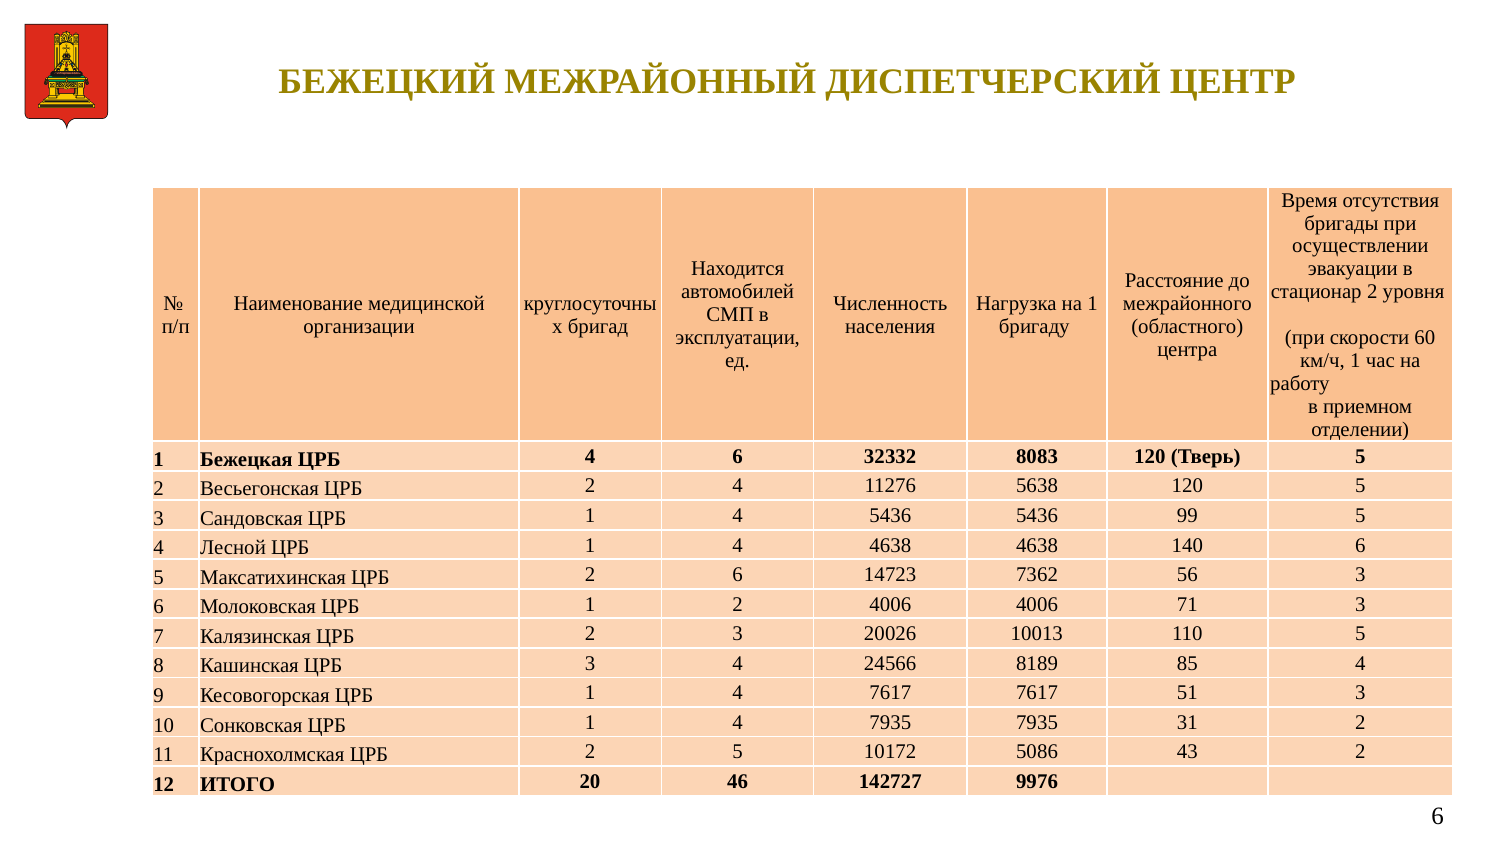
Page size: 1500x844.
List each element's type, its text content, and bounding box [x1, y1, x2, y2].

table_cell 7617 [968, 678, 1106, 706]
table_header № п/п [153, 188, 198, 440]
table_cell 5638 [968, 472, 1106, 499]
table_cell 3 [1269, 560, 1452, 588]
table_cell 2 [662, 590, 813, 617]
table_cell 2 [520, 560, 661, 588]
table_header Время отсутствия бригады при осуществлении эвакуации в стационар 2 уровня (при скорости 60 км/ч, 1 час на работу в приемном отделении) [1269, 188, 1452, 440]
table_cell 4006 [814, 590, 966, 617]
table_cell 1 [520, 708, 661, 736]
table_cell 3 [153, 501, 198, 529]
table_cell 5436 [968, 501, 1106, 529]
table_cell 2 [1269, 737, 1452, 765]
table_cell Максатихинская ЦРБ [200, 560, 518, 588]
table_cell 51 [1108, 678, 1267, 706]
list [117, 175, 1500, 818]
table_cell 120 (Тверь) [1108, 442, 1267, 470]
table_cell Сандовская ЦРБ [200, 501, 518, 529]
table_cell 7 [153, 619, 198, 647]
table_cell Молоковская ЦРБ [200, 590, 518, 617]
table_header Расстояние до межрайонного (областного) центра [1108, 188, 1267, 440]
table_cell 4 [662, 708, 813, 736]
table_cell Кесовогорская ЦРБ [200, 678, 518, 706]
table_cell [1269, 767, 1452, 795]
slide_number 6 [1108, 792, 1459, 838]
table_cell 6 [662, 442, 813, 470]
table_cell 4638 [814, 531, 966, 558]
table_cell 9976 [968, 767, 1106, 795]
table_cell 31 [1108, 708, 1267, 736]
table_cell 56 [1108, 560, 1267, 588]
table_cell 10013 [968, 619, 1106, 647]
table_cell 5 [1269, 501, 1452, 529]
table_cell 2 [520, 619, 661, 647]
table_header Численность населения [814, 188, 966, 440]
table_cell 99 [1108, 501, 1267, 529]
table_cell 3 [662, 619, 813, 647]
table_cell 8083 [968, 442, 1106, 470]
table_cell 1 [153, 442, 198, 470]
table_cell 5 [1269, 619, 1452, 647]
table_cell 2 [520, 737, 661, 765]
table_cell 20 [520, 767, 661, 795]
table_cell [1108, 767, 1267, 795]
table_cell 4 [153, 531, 198, 558]
table_cell 5 [153, 560, 198, 588]
table_header Находится автомобилей СМП в эксплуатации, ед. [662, 188, 813, 440]
table_cell Кашинская ЦРБ [200, 649, 518, 677]
table_cell 120 [1108, 472, 1267, 499]
table_cell 110 [1108, 619, 1267, 647]
table_cell Калязинская ЦРБ [200, 619, 518, 647]
table_cell 4006 [968, 590, 1106, 617]
table_cell 7935 [814, 708, 966, 736]
table_cell 4 [662, 531, 813, 558]
table_header круглосуточных бригад [520, 188, 661, 440]
table_cell 4 [1269, 649, 1452, 677]
table_cell 3 [1269, 678, 1452, 706]
table_cell 4 [662, 501, 813, 529]
table_cell 1 [520, 678, 661, 706]
table_cell 20026 [814, 619, 966, 647]
table_cell 1 [520, 590, 661, 617]
table_cell 7362 [968, 560, 1106, 588]
table_cell 14723 [814, 560, 966, 588]
table_cell 3 [520, 649, 661, 677]
table_cell 5 [662, 737, 813, 765]
table_cell 4 [520, 442, 661, 470]
table_cell Бежецкая ЦРБ [200, 442, 518, 470]
table_cell 4 [662, 678, 813, 706]
table_cell 12 [153, 767, 198, 795]
table_cell 8189 [968, 649, 1106, 677]
table_cell 3 [1269, 590, 1452, 617]
table_cell 1 [520, 501, 661, 529]
table_cell Лесной ЦРБ [200, 531, 518, 558]
table_cell 9 [153, 678, 198, 706]
title Бежецкий межрайонный диспетчерский центр [151, 6, 1424, 109]
table_header Нагрузка на 1 бригаду [968, 188, 1106, 440]
table_cell 11 [153, 737, 198, 765]
picture [24, 23, 109, 130]
table_cell 85 [1108, 649, 1267, 677]
table_cell 4 [662, 649, 813, 677]
table_cell 5 [1269, 472, 1452, 499]
table_cell 142727 [814, 767, 966, 795]
table_cell Весьегонская ЦРБ [200, 472, 518, 499]
table_cell Сонковская ЦРБ [200, 708, 518, 736]
table_header Наименование медицинской организации [200, 188, 518, 440]
table_cell 11276 [814, 472, 966, 499]
table_cell 1 [520, 531, 661, 558]
table_cell 140 [1108, 531, 1267, 558]
table_cell 4638 [968, 531, 1106, 558]
table_cell 71 [1108, 590, 1267, 617]
table_cell 32332 [814, 442, 966, 470]
table_cell Краснохолмская ЦРБ [200, 737, 518, 765]
table_cell 2 [153, 472, 198, 499]
table_cell 5436 [814, 501, 966, 529]
table_cell 46 [662, 767, 813, 795]
table_cell ИТОГО [200, 767, 518, 795]
table_cell 6 [153, 590, 198, 617]
table_cell 5 [1269, 442, 1452, 470]
table_cell 24566 [814, 649, 966, 677]
table_cell 7617 [814, 678, 966, 706]
table_cell 43 [1108, 737, 1267, 765]
table_cell 7935 [968, 708, 1106, 736]
table_cell 6 [662, 560, 813, 588]
table_cell 10172 [814, 737, 966, 765]
table_cell 2 [1269, 708, 1452, 736]
table_cell 6 [1269, 531, 1452, 558]
table_cell 10 [153, 708, 198, 736]
table_cell 5086 [968, 737, 1106, 765]
table_cell 2 [520, 472, 661, 499]
table_cell 4 [662, 472, 813, 499]
table_cell 8 [153, 649, 198, 677]
